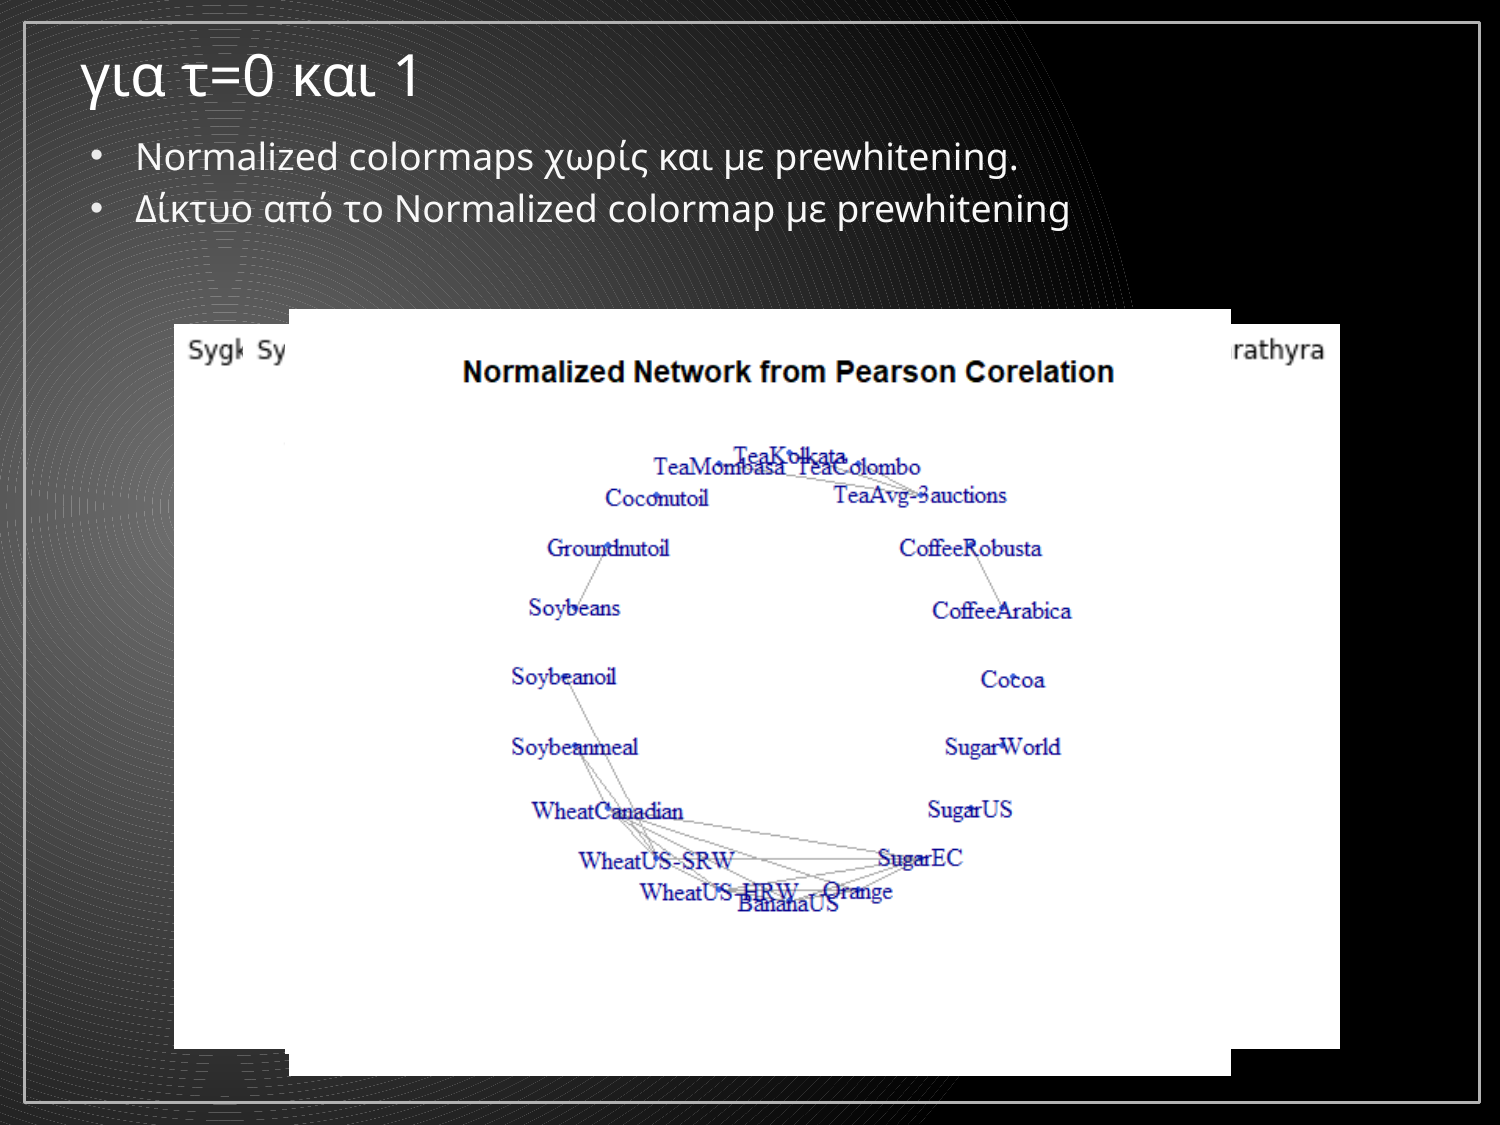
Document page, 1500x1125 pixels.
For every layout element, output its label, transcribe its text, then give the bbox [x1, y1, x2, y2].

picture [174, 309, 1341, 1076]
list Normalized colormaps χωρίς και με prewhitening. Δίκτυο από το Normalized colormap με prewhitening [75, 125, 1425, 1005]
